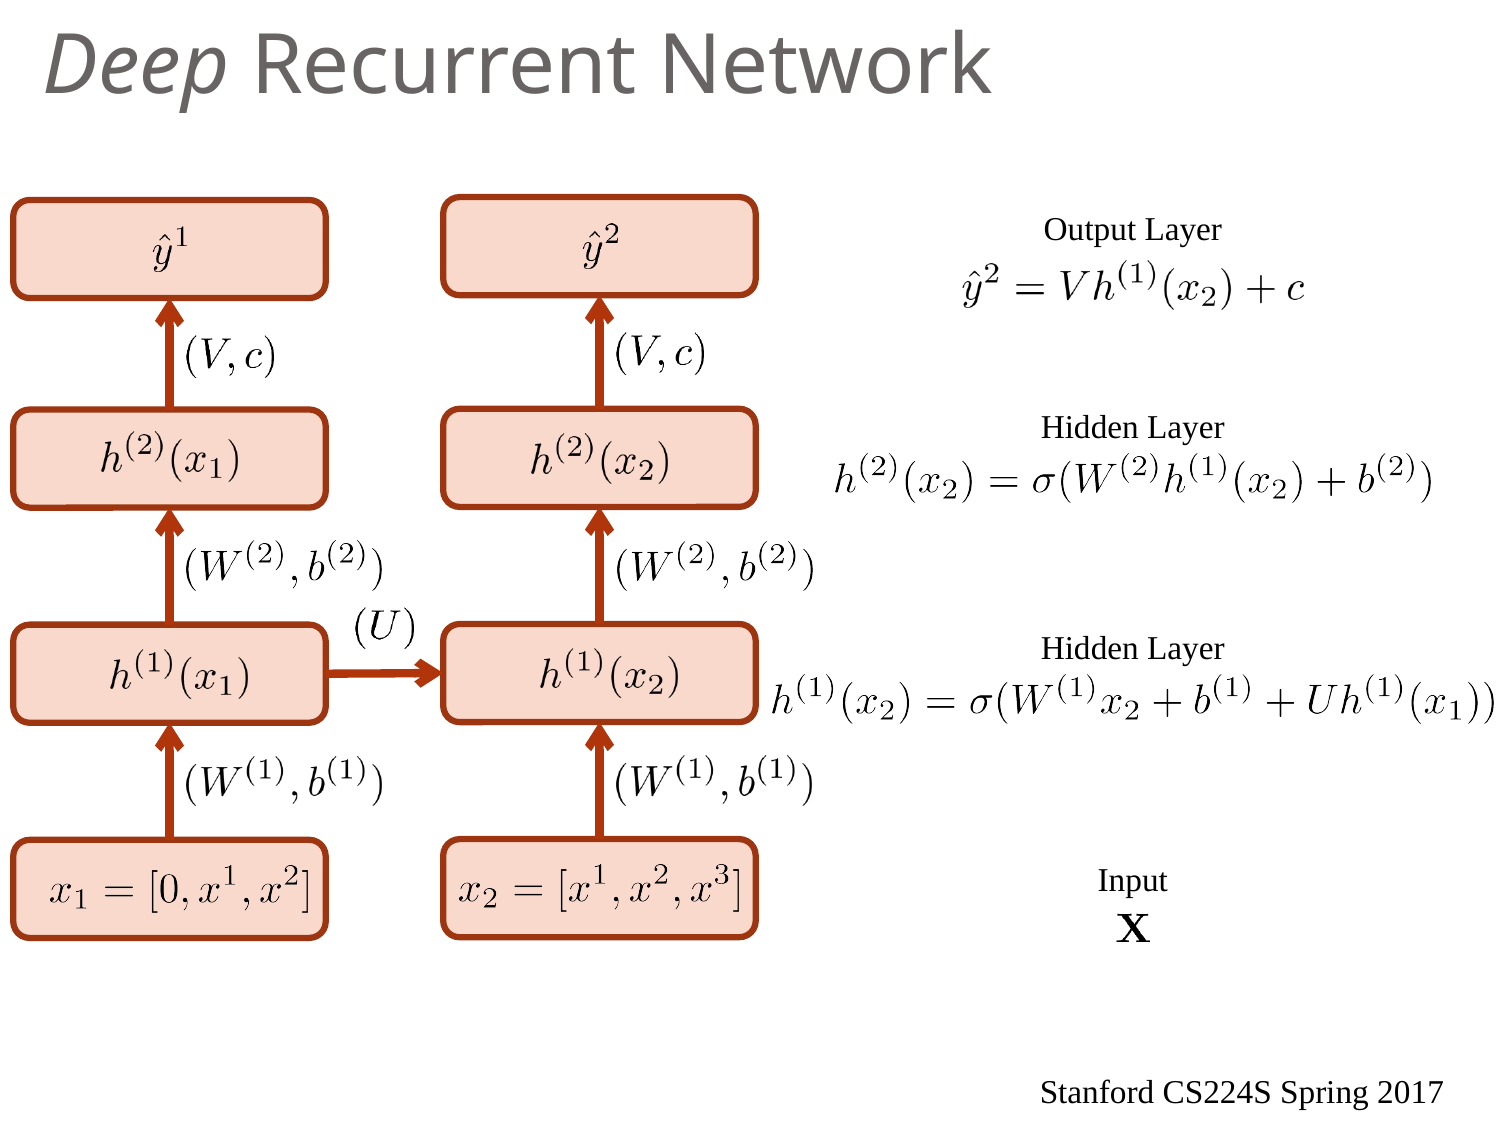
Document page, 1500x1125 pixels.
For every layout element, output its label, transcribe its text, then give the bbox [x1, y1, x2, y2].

text_box Hidden Layer [1014, 619, 1252, 672]
picture [962, 260, 1304, 311]
picture [186, 335, 275, 378]
picture [50, 865, 308, 913]
picture [616, 332, 705, 375]
title Deep Recurrent Network [27, 0, 1473, 126]
text_box [12, 623, 327, 724]
text_box [442, 838, 757, 939]
text_box [12, 408, 327, 509]
picture [771, 673, 1495, 724]
text_box [12, 198, 327, 300]
picture [109, 648, 248, 699]
text_box [442, 196, 757, 297]
text_box [442, 622, 757, 724]
text_box [12, 838, 327, 940]
picture [151, 226, 188, 272]
picture [186, 540, 382, 591]
text_box [442, 407, 757, 508]
picture [100, 431, 239, 482]
picture [581, 223, 618, 269]
picture [355, 606, 414, 650]
text_box Input [1014, 850, 1252, 906]
text_box Output Layer [1014, 199, 1252, 255]
picture [834, 452, 1431, 503]
picture [530, 433, 669, 484]
picture [459, 864, 740, 912]
picture [1115, 912, 1150, 943]
picture [539, 648, 678, 698]
picture [186, 756, 382, 807]
picture [617, 541, 813, 591]
picture [616, 755, 812, 806]
text_box Hidden Layer [1014, 397, 1252, 451]
